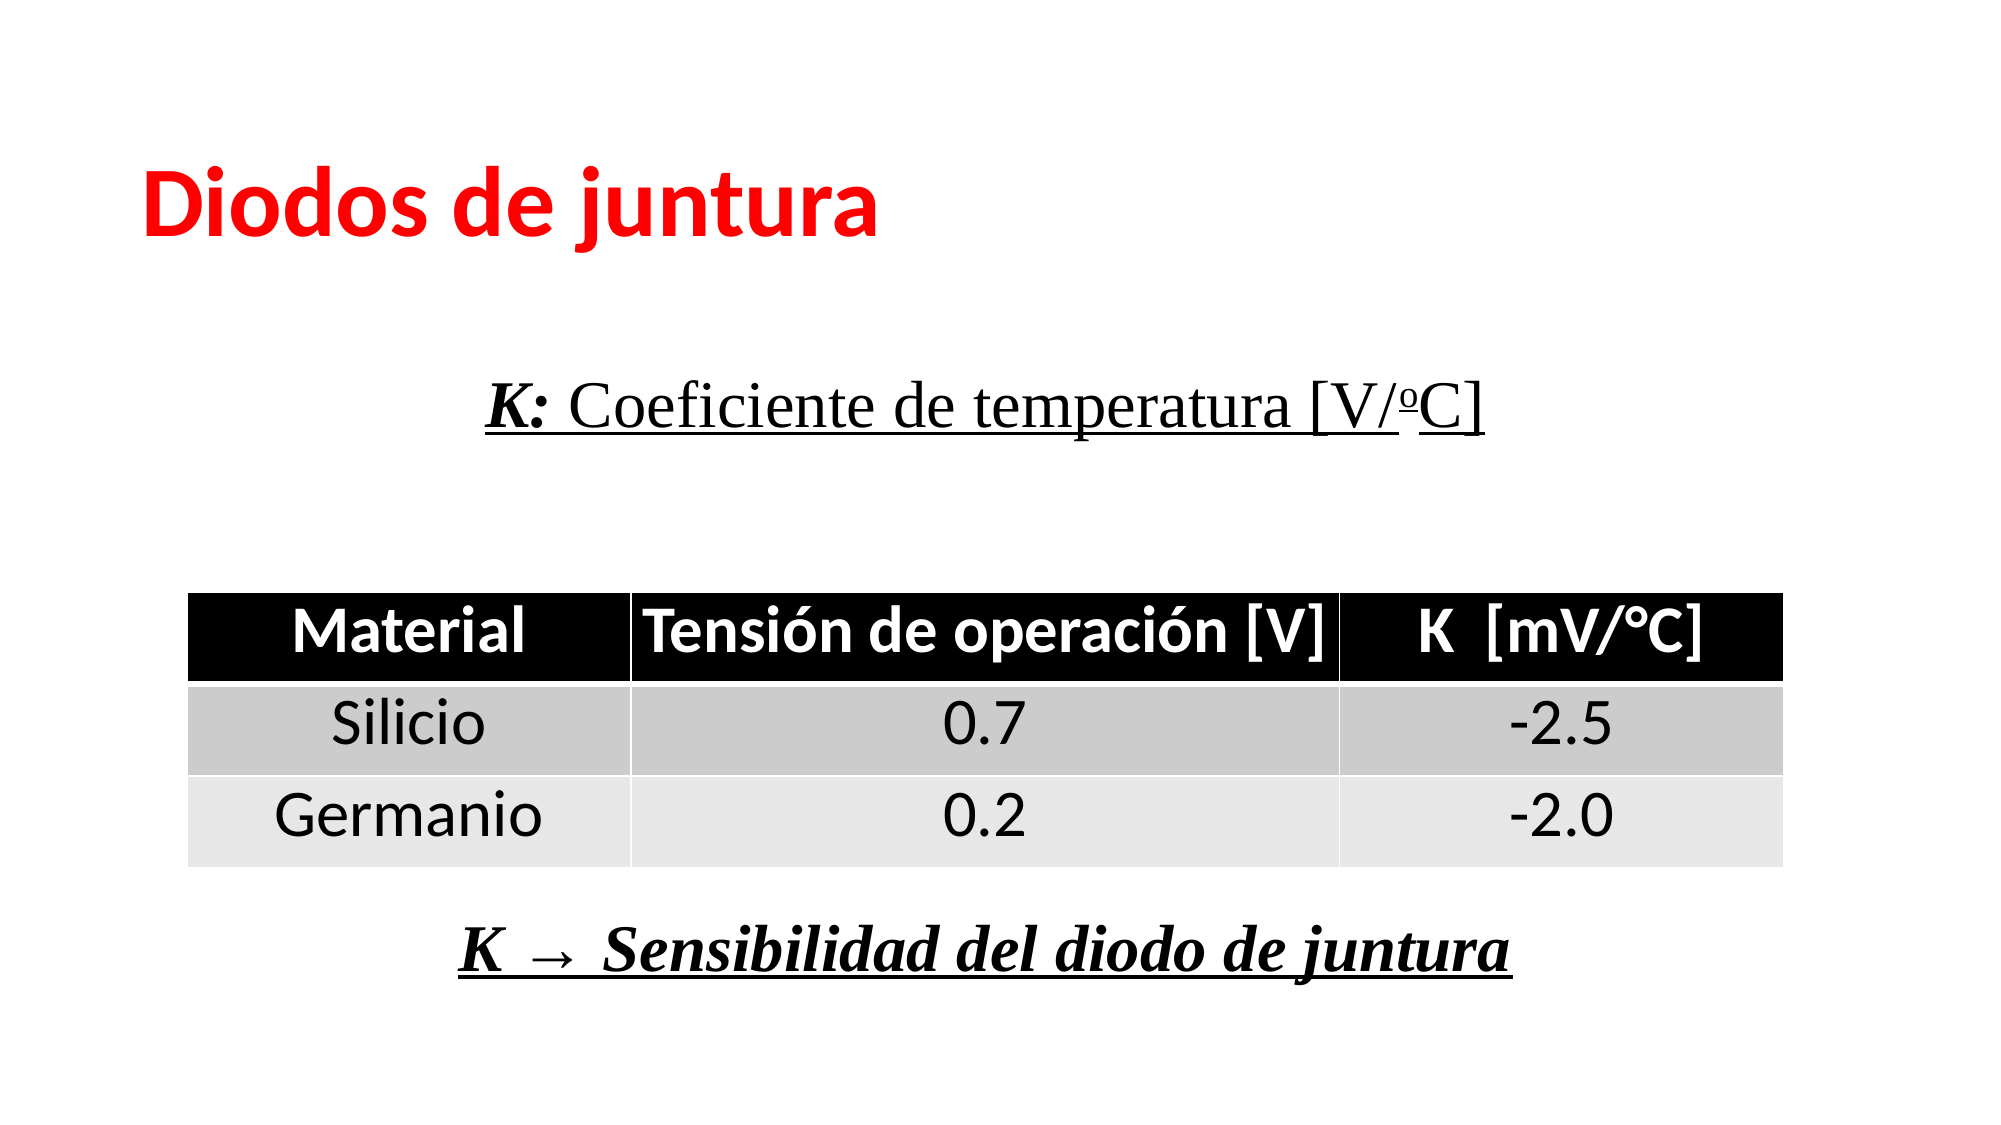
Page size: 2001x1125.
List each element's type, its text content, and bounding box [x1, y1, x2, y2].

table_header Material [188, 593, 630, 681]
table_header Tensión de operación [V] [632, 593, 1339, 681]
text_box Diodos de juntura [126, 128, 1457, 264]
text_box K: Coeficiente de temperatura [V/oC] [126, 353, 1845, 449]
table_cell Germanio [188, 777, 630, 867]
table_cell Silicio [188, 687, 630, 775]
text_box K → Sensibilidad del diodo de juntura [126, 897, 1845, 992]
table_cell -2.5 [1340, 687, 1783, 775]
table_cell -2.0 [1340, 777, 1783, 867]
table_cell 0.7 [632, 687, 1339, 775]
table_header K [mV/°C] [1340, 593, 1783, 681]
table_cell 0.2 [632, 777, 1339, 867]
